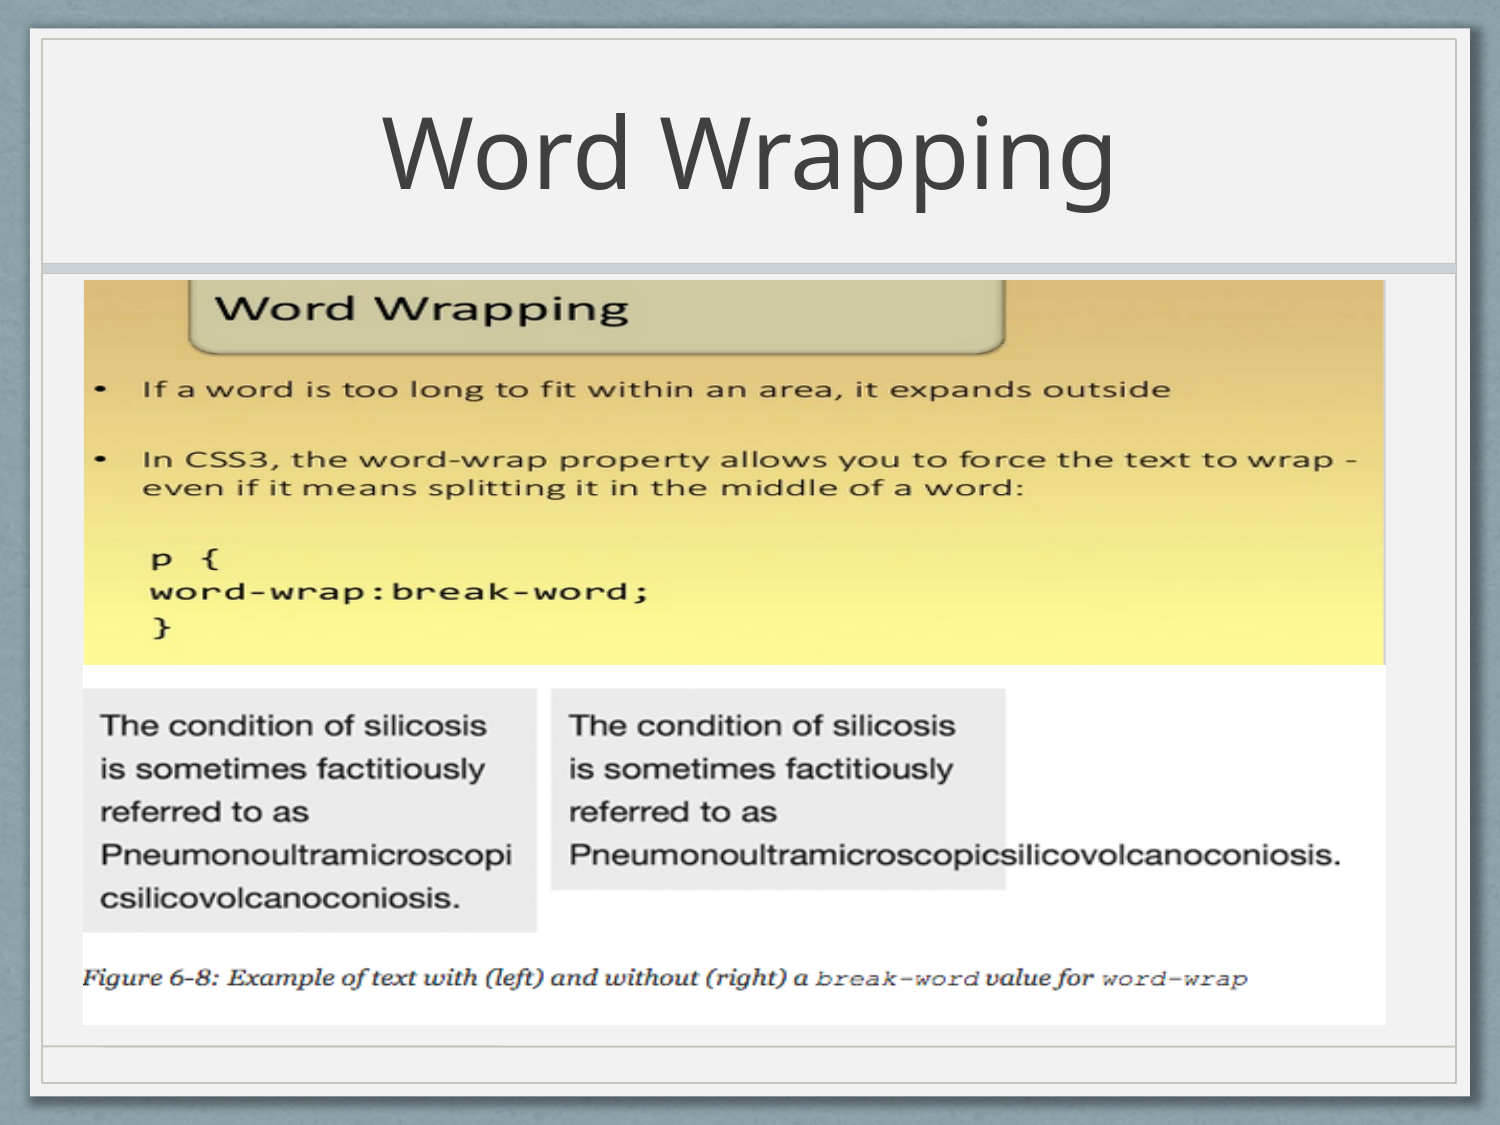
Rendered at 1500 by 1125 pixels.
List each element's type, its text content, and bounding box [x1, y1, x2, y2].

title Word Wrapping [147, 40, 1353, 260]
picture [83, 665, 1387, 1025]
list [83, 280, 1387, 658]
